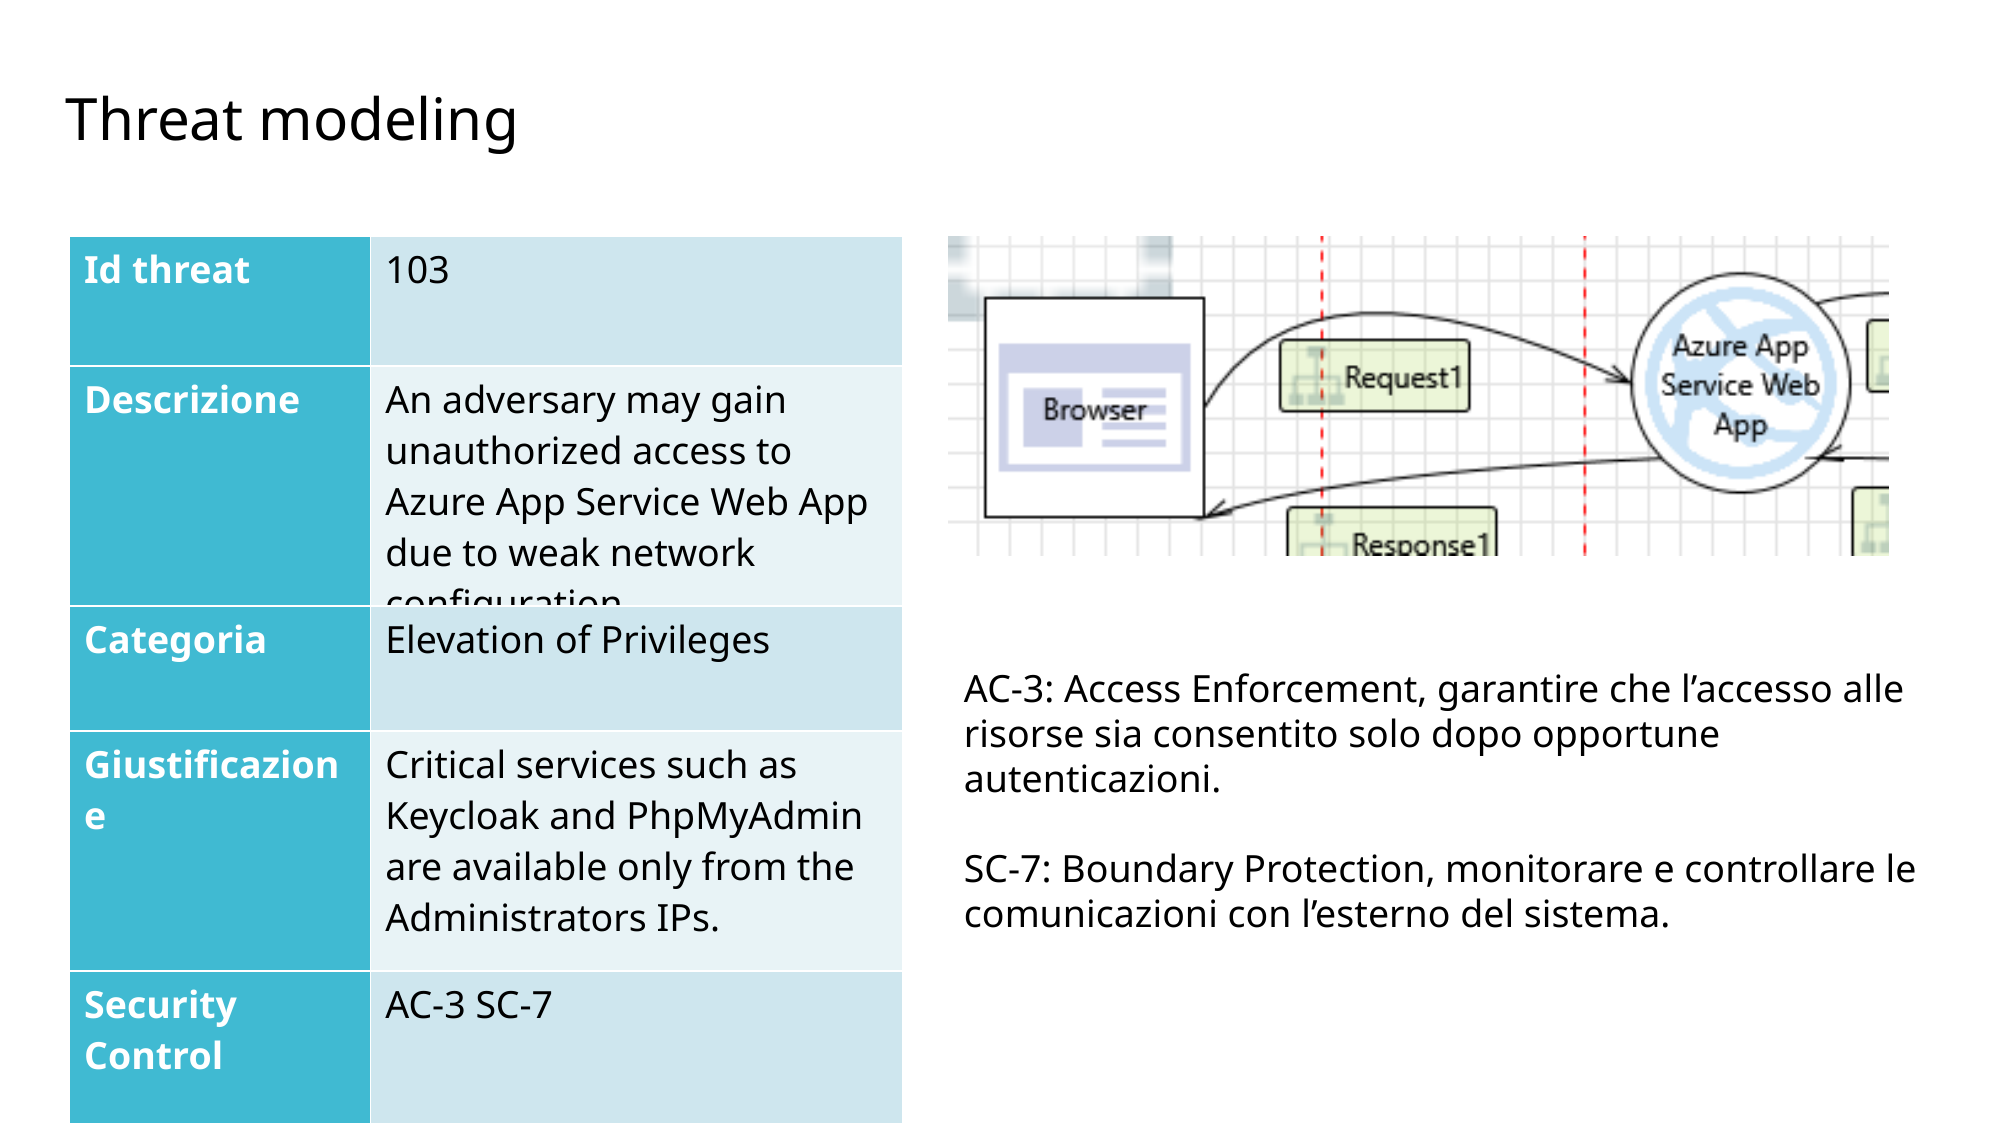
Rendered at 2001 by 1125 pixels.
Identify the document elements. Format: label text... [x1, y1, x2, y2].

table_header 103 [371, 237, 902, 365]
table_cell Giustificazione [70, 732, 370, 970]
text_box Threat modeling [50, 74, 534, 160]
table_cell Security Control [70, 972, 370, 1123]
table_cell Critical services such as Keycloak and PhpMyAdmin are available only from the Administrators IPs. [371, 732, 902, 970]
text_box AC-3: Access Enforcement, garantire che l’accesso alle risorse sia consentito solo dopo opportune autenticazioni. SC-7: Boundary Protection, monitorare e controllare le comunicazioni con l’esterno del sistema. [948, 657, 1963, 988]
table_cell Descrizione [70, 367, 370, 605]
table_header Id threat [70, 237, 370, 365]
table_cell Elevation of Privileges [371, 607, 902, 730]
table_cell Categoria [70, 607, 370, 730]
table_cell AC-3 SC-7 [371, 972, 902, 1123]
picture [948, 236, 1890, 556]
table_cell An adversary may gain unauthorized access to Azure App Service Web App due to weak network configuration. [371, 367, 902, 605]
